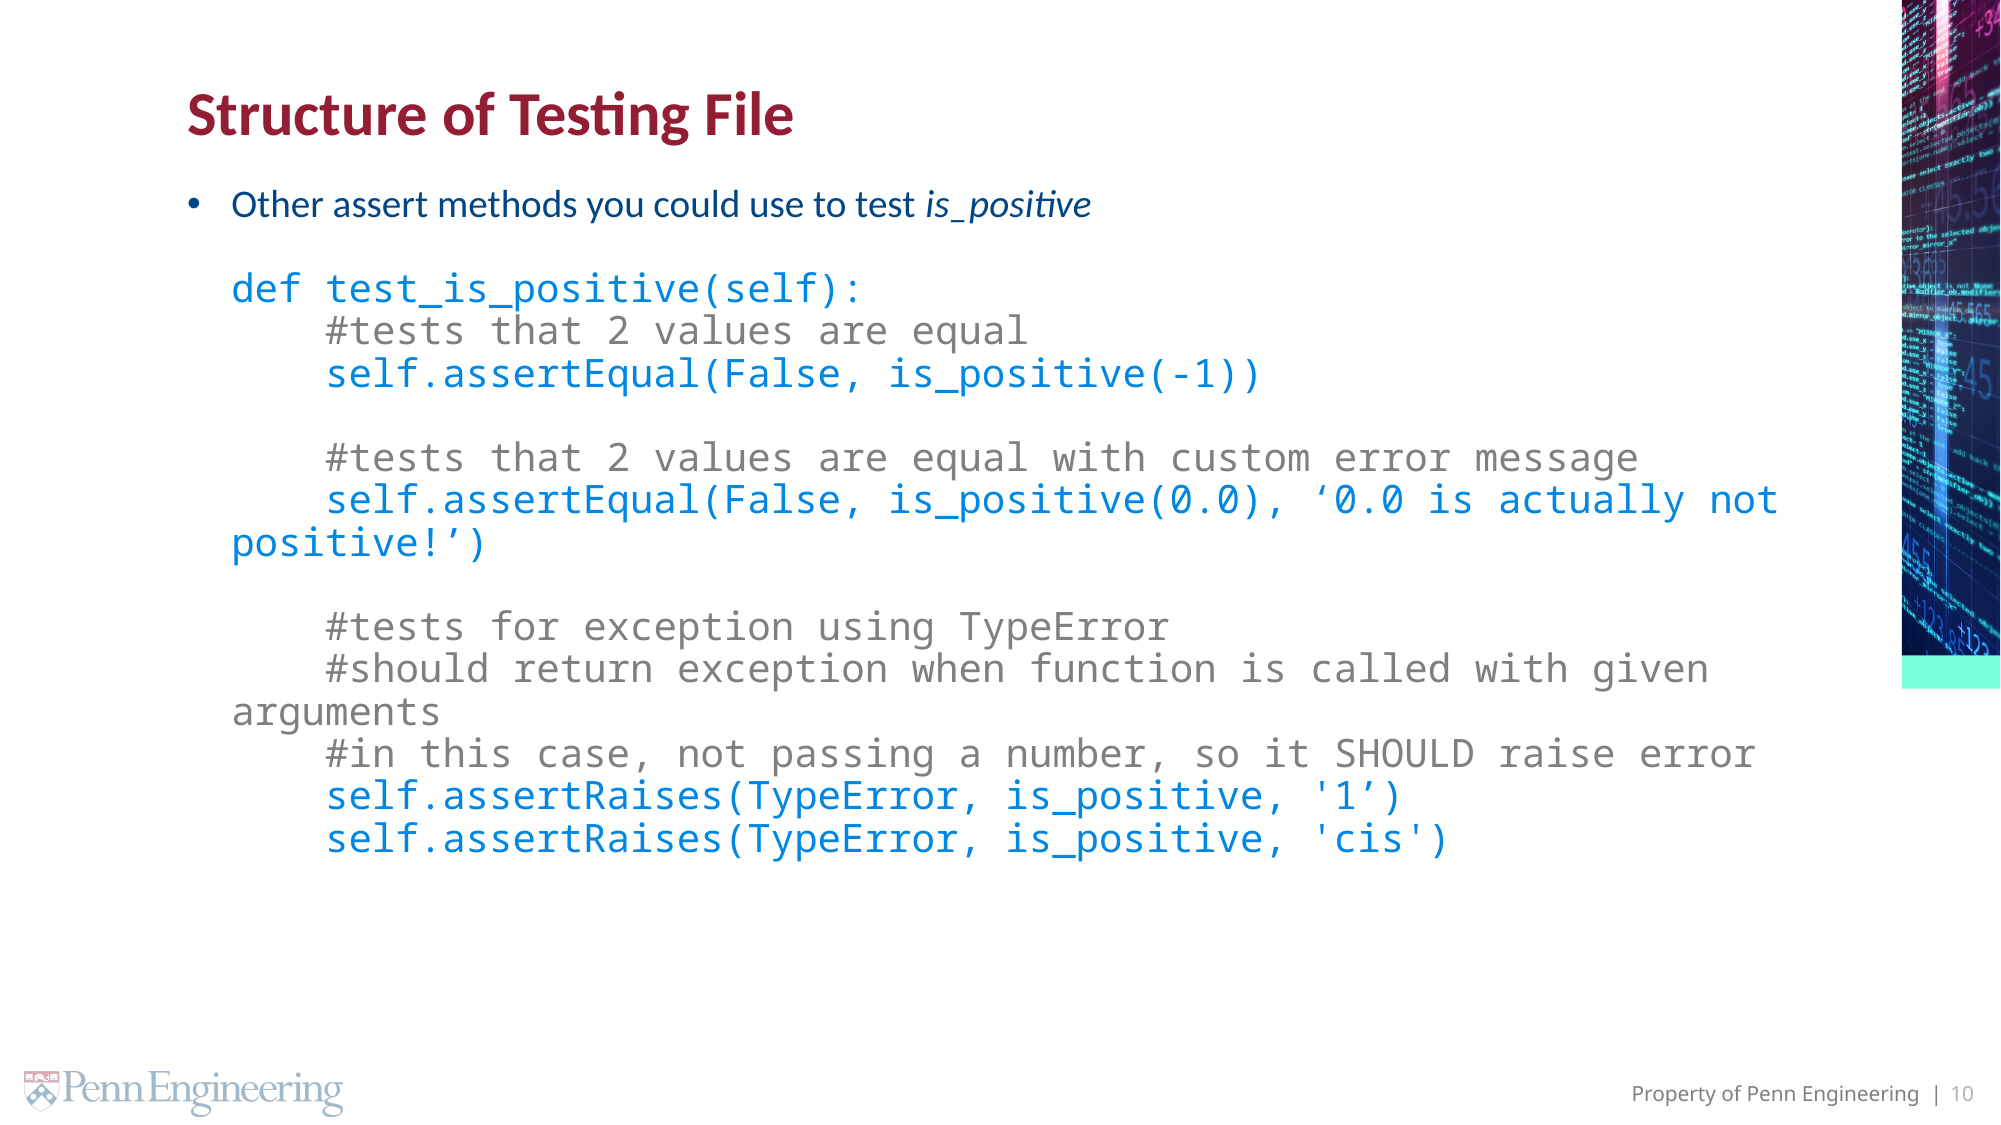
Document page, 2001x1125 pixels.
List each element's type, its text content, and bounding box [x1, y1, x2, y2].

picture [1901, 0, 2001, 655]
slide_number 10 [1935, 1065, 2000, 1125]
title Structure of Testing File [187, 54, 1871, 176]
list Other assert methods you could use to test is_positive def test_is_positive(self): #tests that 2 values are equal self.assertEqual(False, is_positive(-1)) #tests that 2 values are equal with custom error message self.assertEqual(False, is_positive(0.0), ‘0.0 is actually not positive!’) #tests for exception using TypeError #should return exception when function is called with given arguments #in this case, not passing a number, so it SHOULD raise error self.assertRaises(TypeError, is_positive, '1’) self.assertRaises(TypeError, is_positive, 'cis') [187, 184, 1871, 868]
